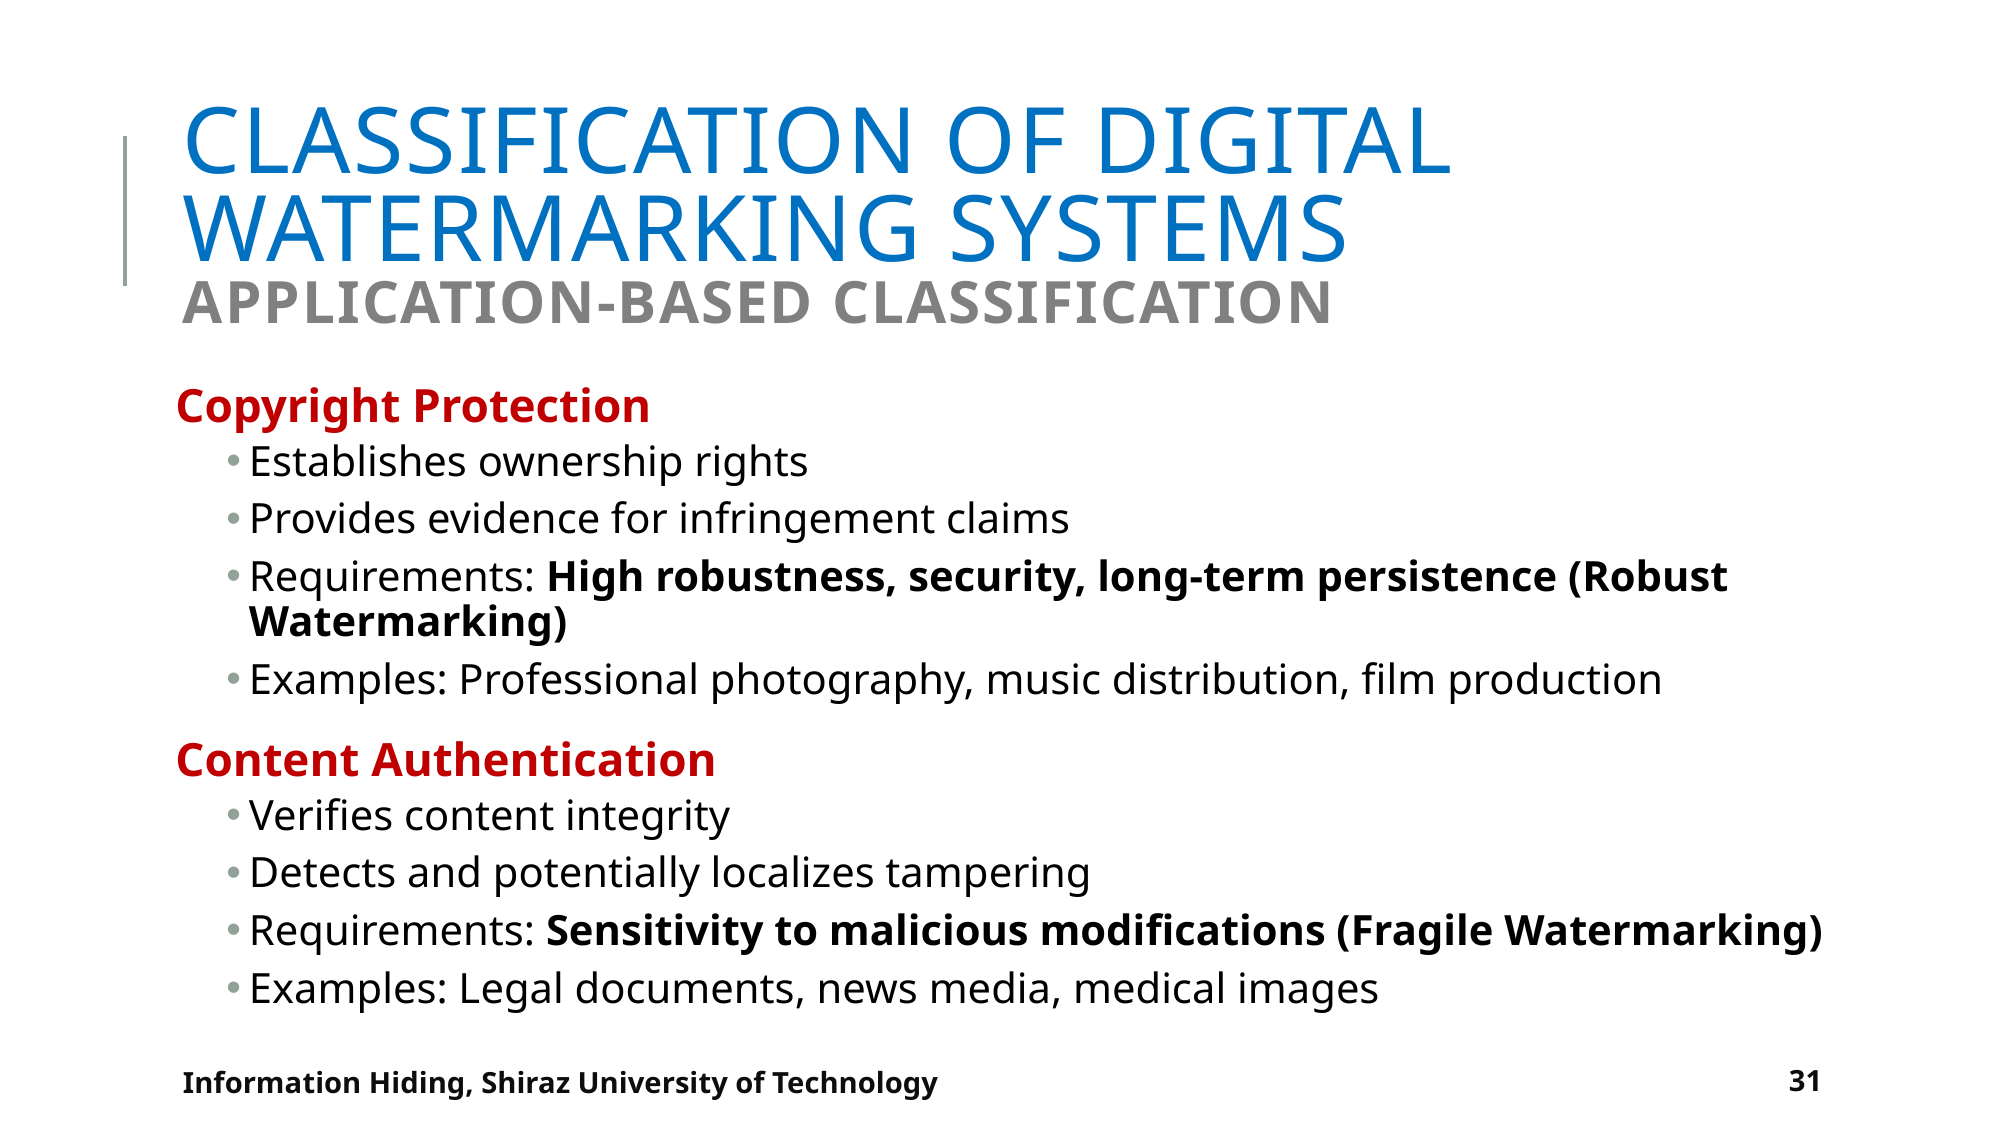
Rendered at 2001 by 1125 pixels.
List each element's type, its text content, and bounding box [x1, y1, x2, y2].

footer Information Hiding, Shiraz University of Technology [168, 1059, 1773, 1105]
slide_number 31 [1773, 1059, 1853, 1105]
title Classification of Digital Watermarking Systems Application-based Classification [168, 96, 1853, 342]
list Copyright Protection Establishes ownership rights Provides evidence for infringement claims Requirements: High robustness, security, long-term persistence (Robust Watermarking) Examples: Professional photography, music distribution, film production Content Authentication Verifies content integrity Detects and potentially localizes tampering Requirements: Sensitivity to malicious modifications (Fragile Watermarking) Examples: Legal documents, news media, medical images [168, 375, 1853, 1035]
